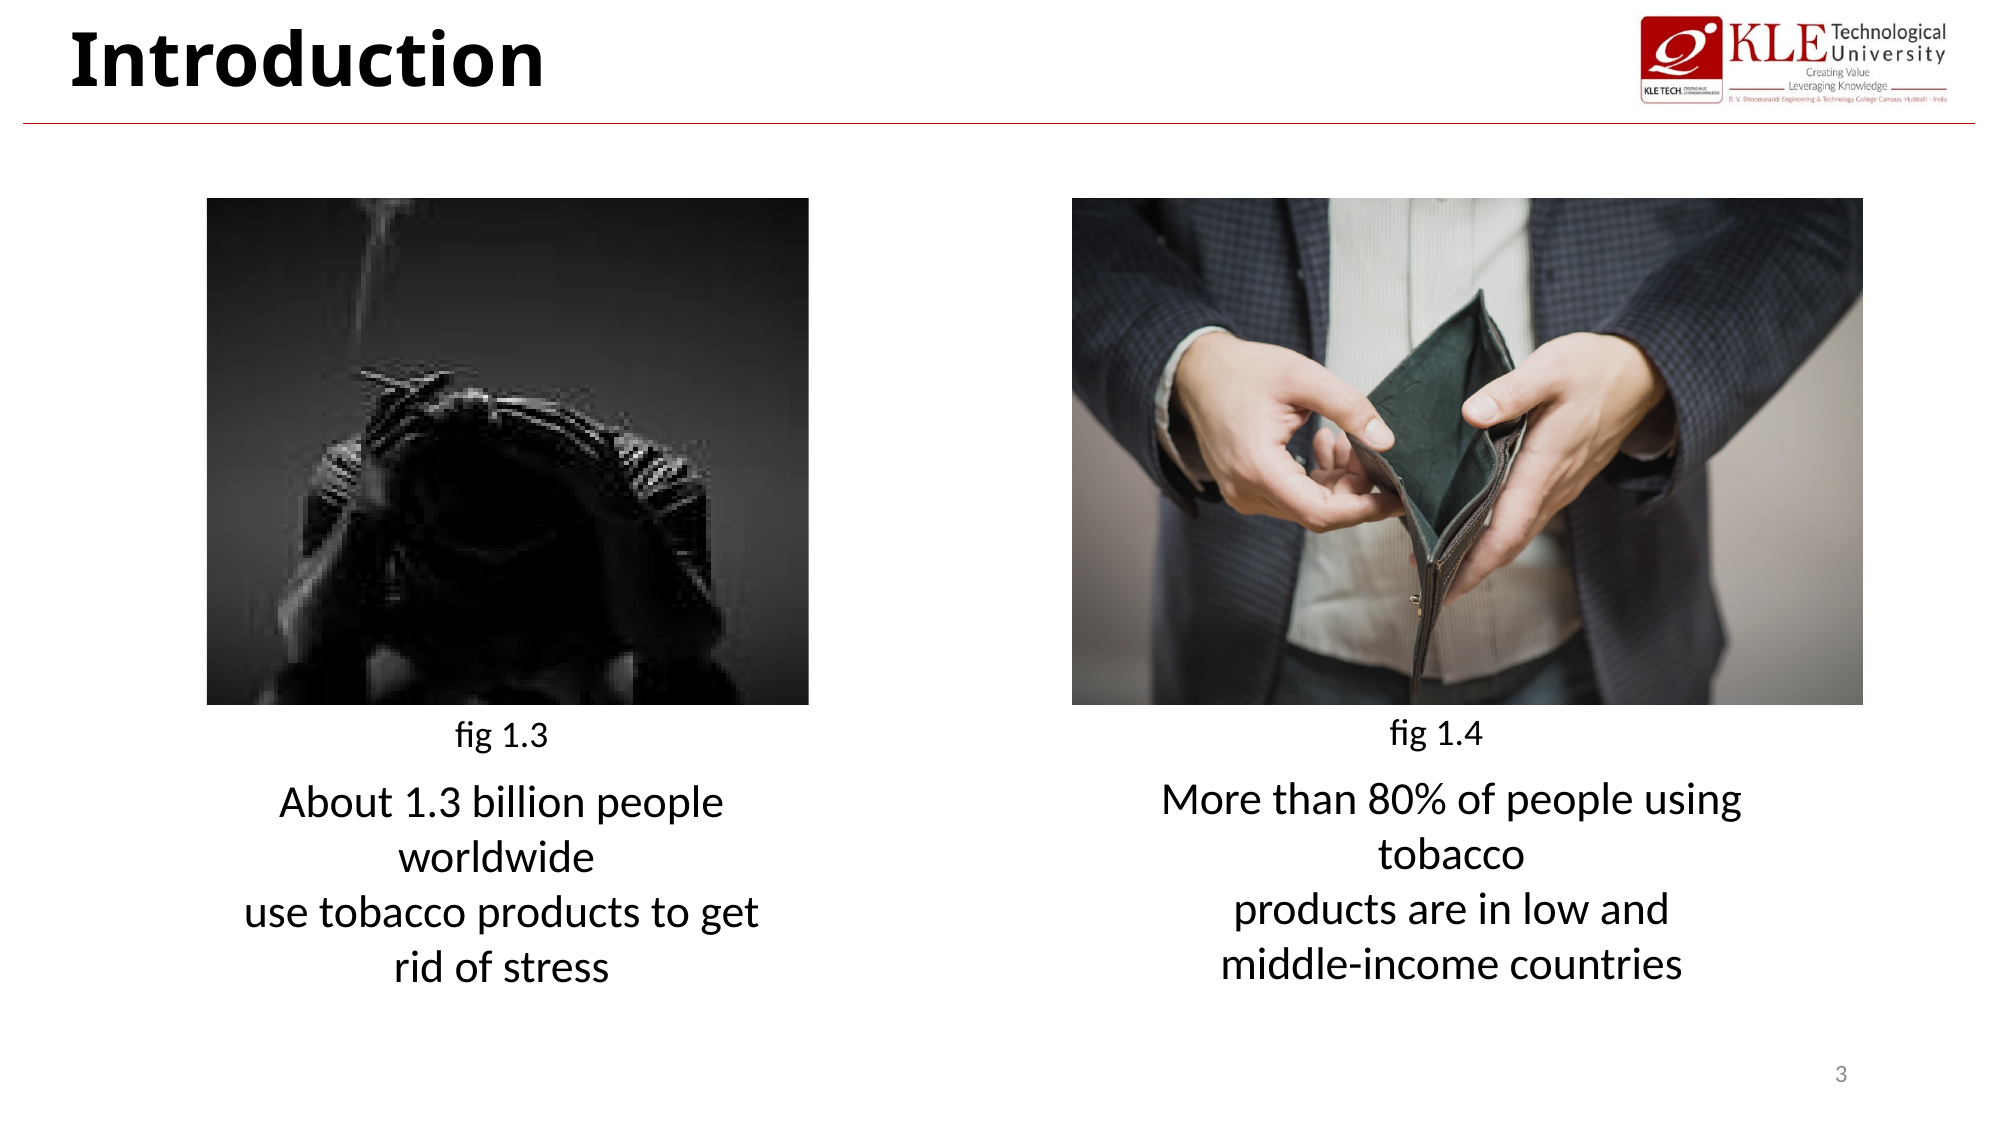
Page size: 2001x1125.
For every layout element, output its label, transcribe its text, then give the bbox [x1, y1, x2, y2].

title Introduction [55, 12, 1568, 113]
slide_number 3 [1412, 1042, 1863, 1103]
text_box fig 1.3 [440, 705, 564, 763]
text_box More than 80% of people using tobacco products are in low and middle-income countries [1089, 760, 1814, 996]
picture [1585, 0, 2000, 124]
picture [1072, 198, 1863, 705]
picture [206, 198, 809, 705]
text_box fig 1.4 [1374, 705, 1499, 761]
text_box About 1.3 billion people worldwide use tobacco products to get rid of stress [200, 764, 803, 1000]
